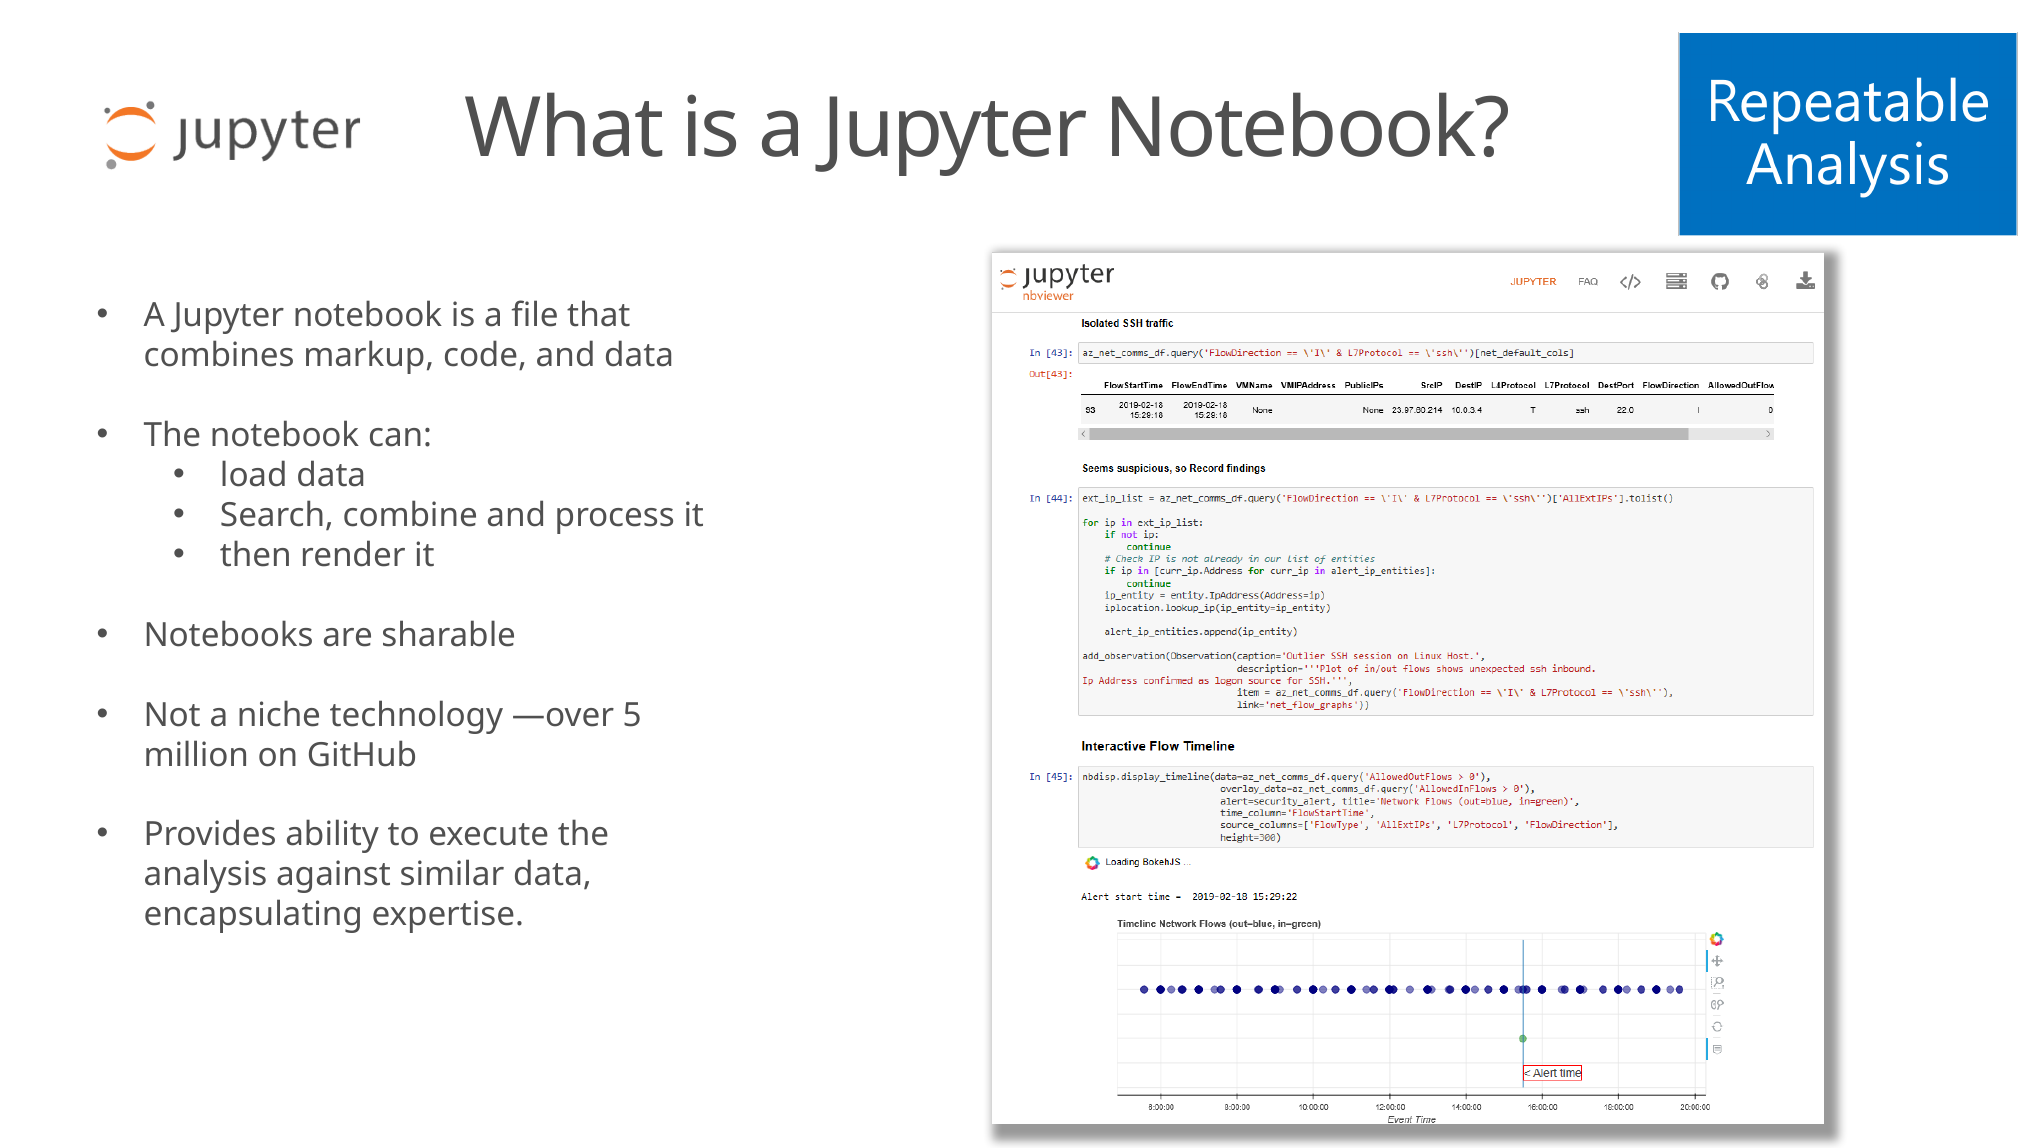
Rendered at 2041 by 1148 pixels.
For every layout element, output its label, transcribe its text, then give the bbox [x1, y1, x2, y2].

picture [82, 82, 388, 186]
picture [1669, 31, 2041, 236]
picture [992, 252, 1824, 1124]
text_box What is a Jupyter Notebook? [450, 76, 1526, 182]
text_box A Jupyter notebook is a file that combines markup, code, and data The notebook can: load data Search, combine and process it then render it Notebooks are sharable Not a niche technology —over 5 million on GitHub Provides ability to execute the analysis against similar data, encapsulating expertise. [81, 286, 757, 940]
